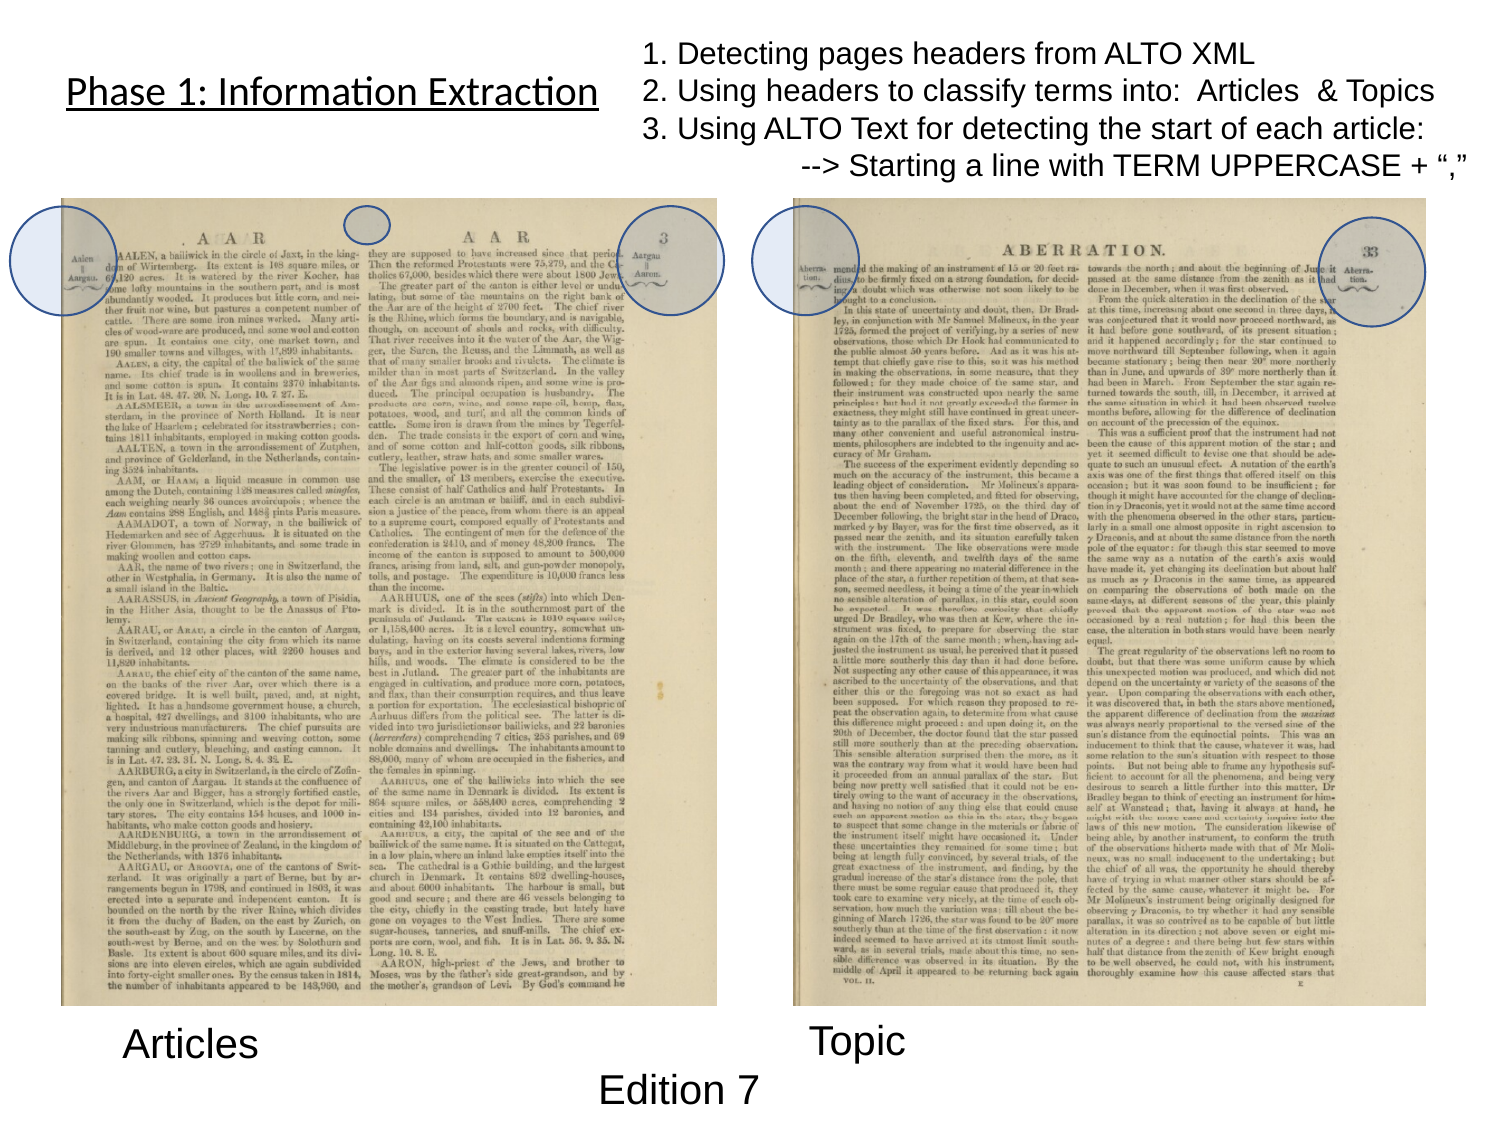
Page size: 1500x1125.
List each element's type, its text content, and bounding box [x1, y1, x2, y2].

text_box 1. Detecting pages headers from ALTO XML 2. Using headers to classify terms into: Articles & Topics 3. Using ALTO Text for detecting the start of each article: --> Starting a line with TERM UPPERCASE + “,” [627, 25, 1492, 241]
text_box Articles [107, 1009, 275, 1075]
text_box Edition 7 [583, 1055, 776, 1120]
picture [61, 198, 717, 1006]
text_box [717, 241, 726, 290]
text_box Topic [793, 1006, 922, 1071]
text_box [751, 241, 793, 315]
text_box [8, 205, 61, 317]
picture [793, 198, 1426, 1006]
text_box Phase 1: Information Extraction [51, 56, 615, 171]
